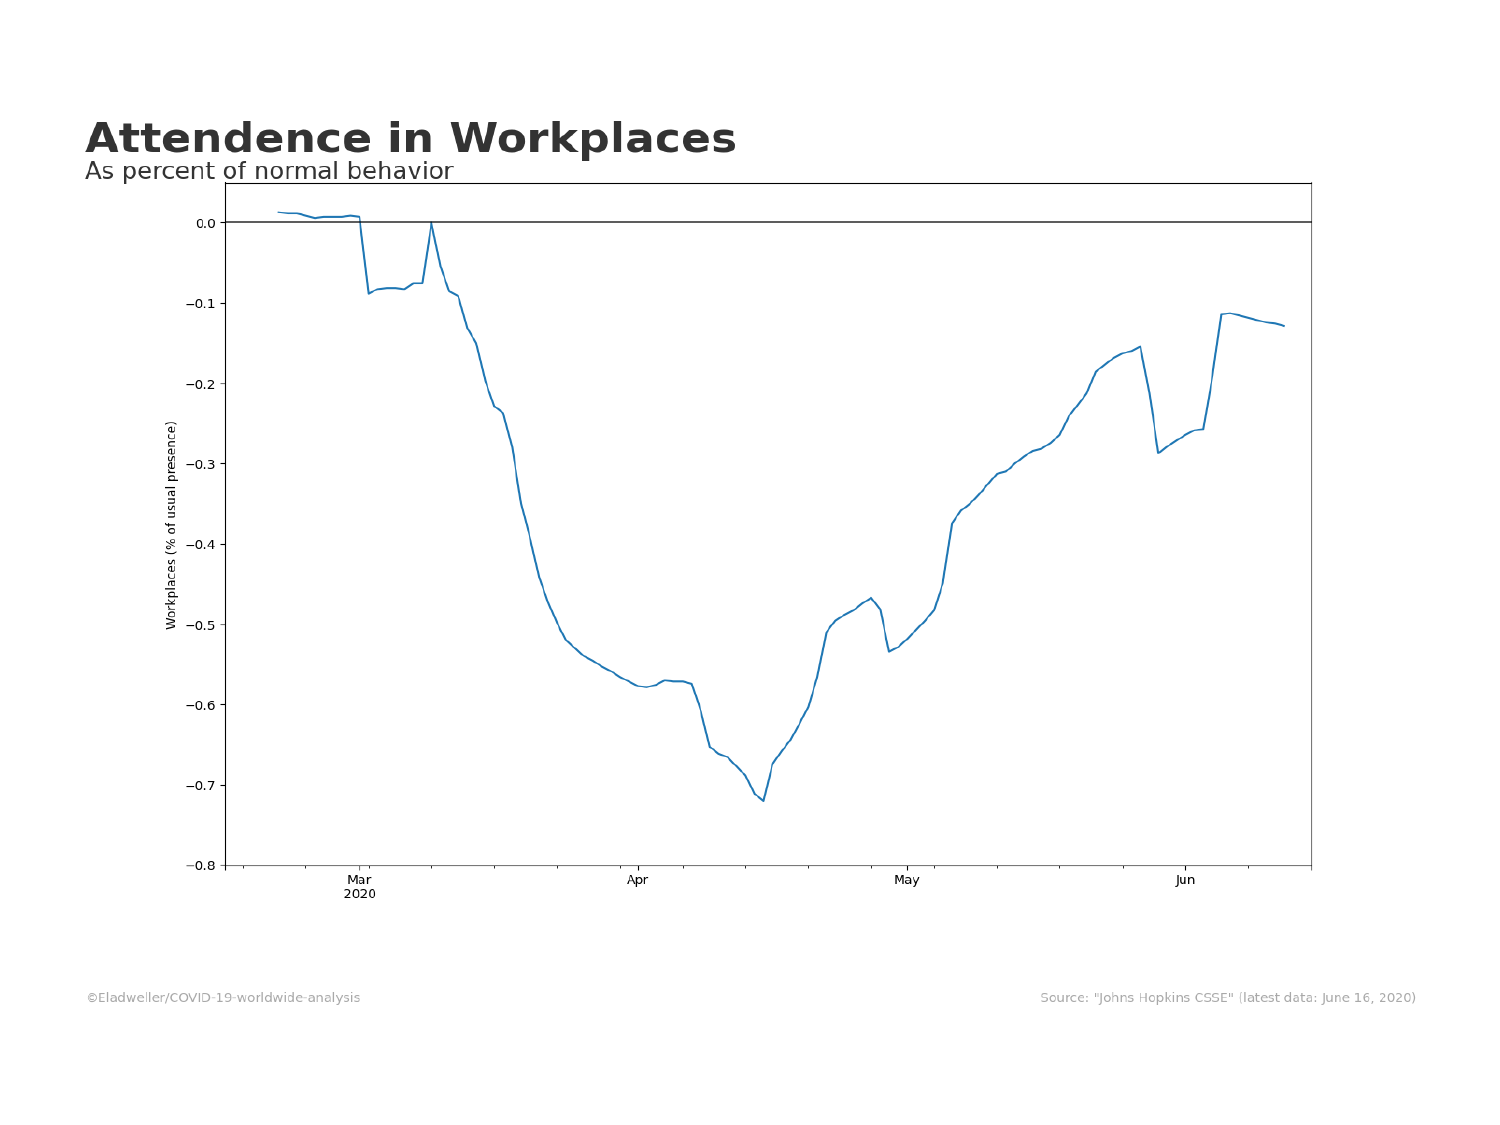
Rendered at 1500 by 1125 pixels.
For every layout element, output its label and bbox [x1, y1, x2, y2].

picture [74, 112, 1426, 1013]
